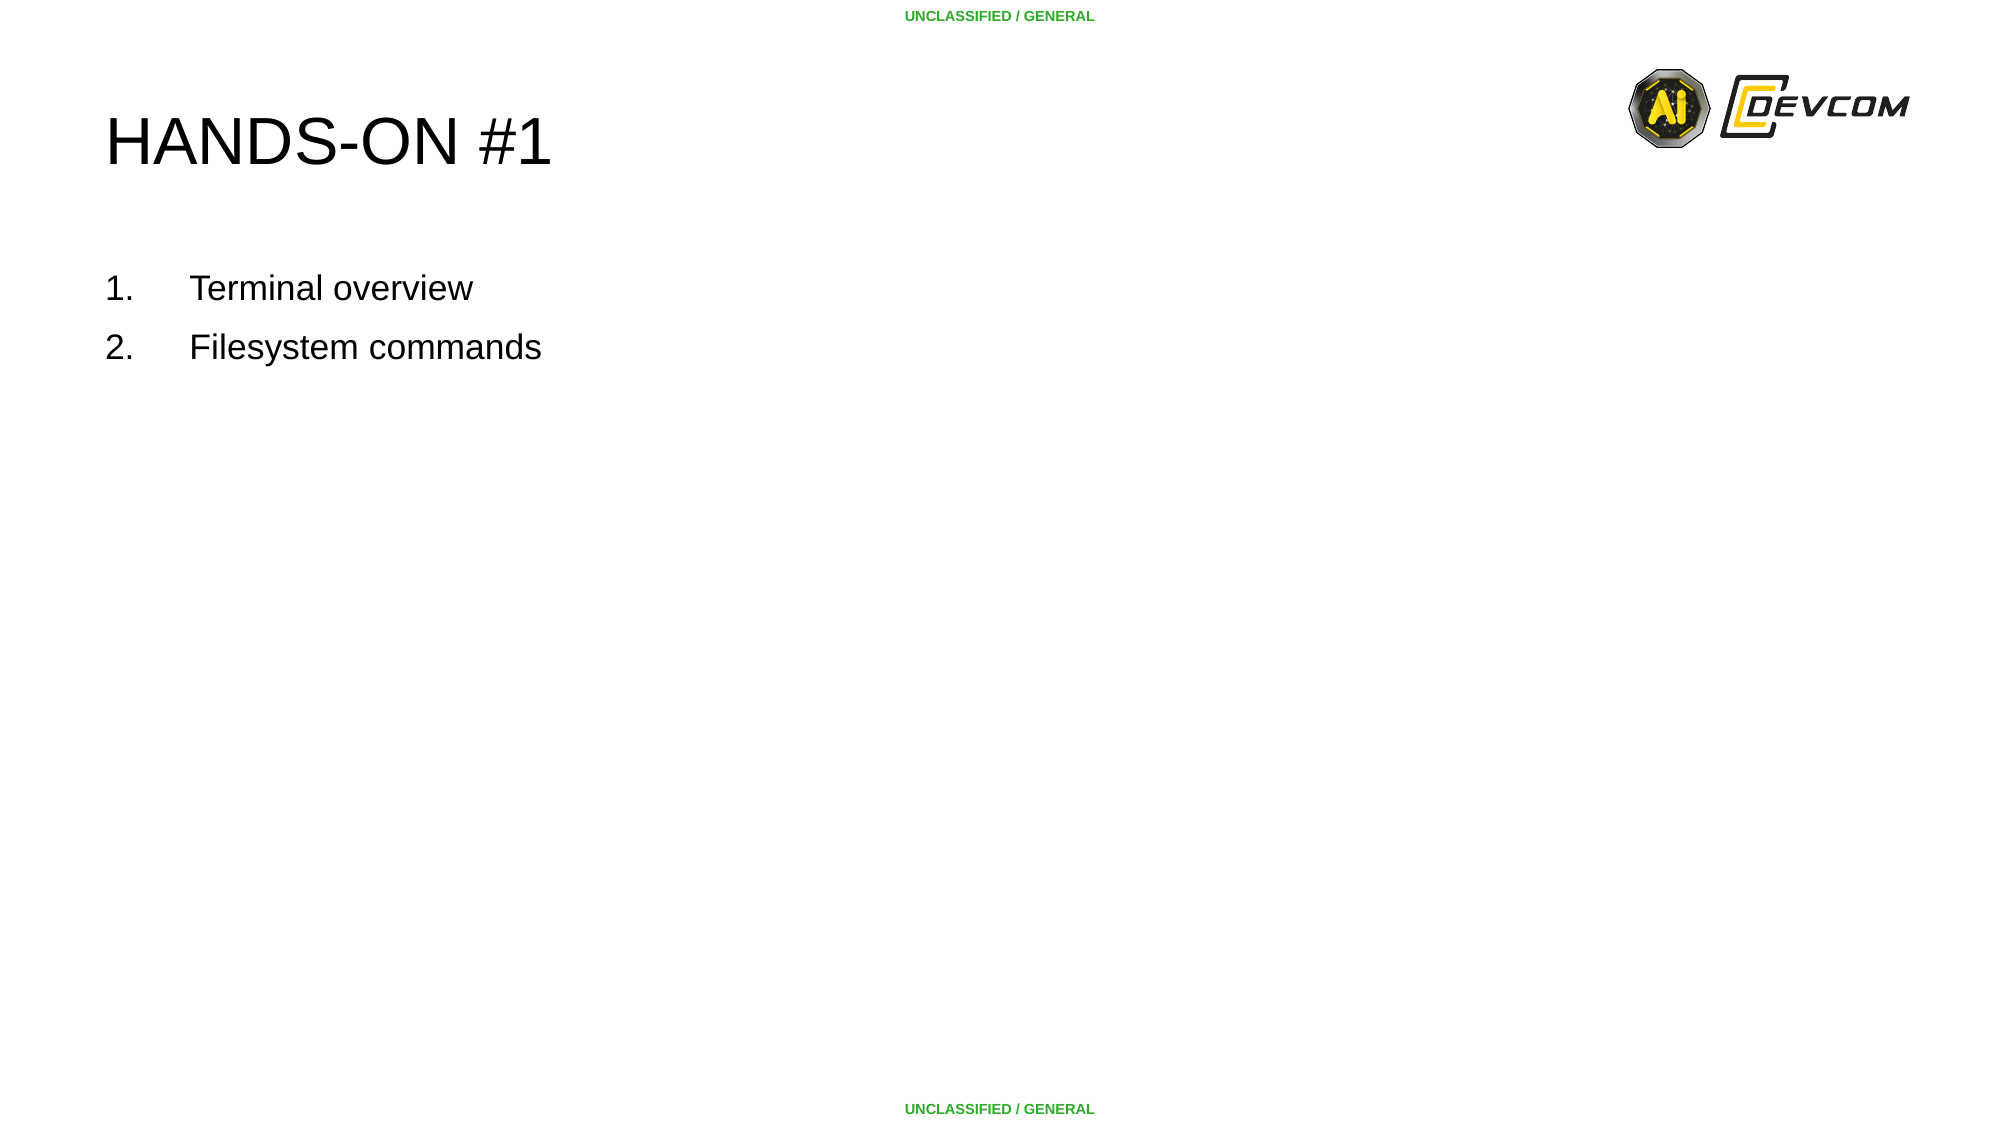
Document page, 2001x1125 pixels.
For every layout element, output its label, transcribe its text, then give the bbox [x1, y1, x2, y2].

list Terminal overview Filesystem commands [90, 262, 1205, 1013]
picture [1628, 67, 1910, 148]
title Hands-On #1 [90, 67, 1441, 218]
